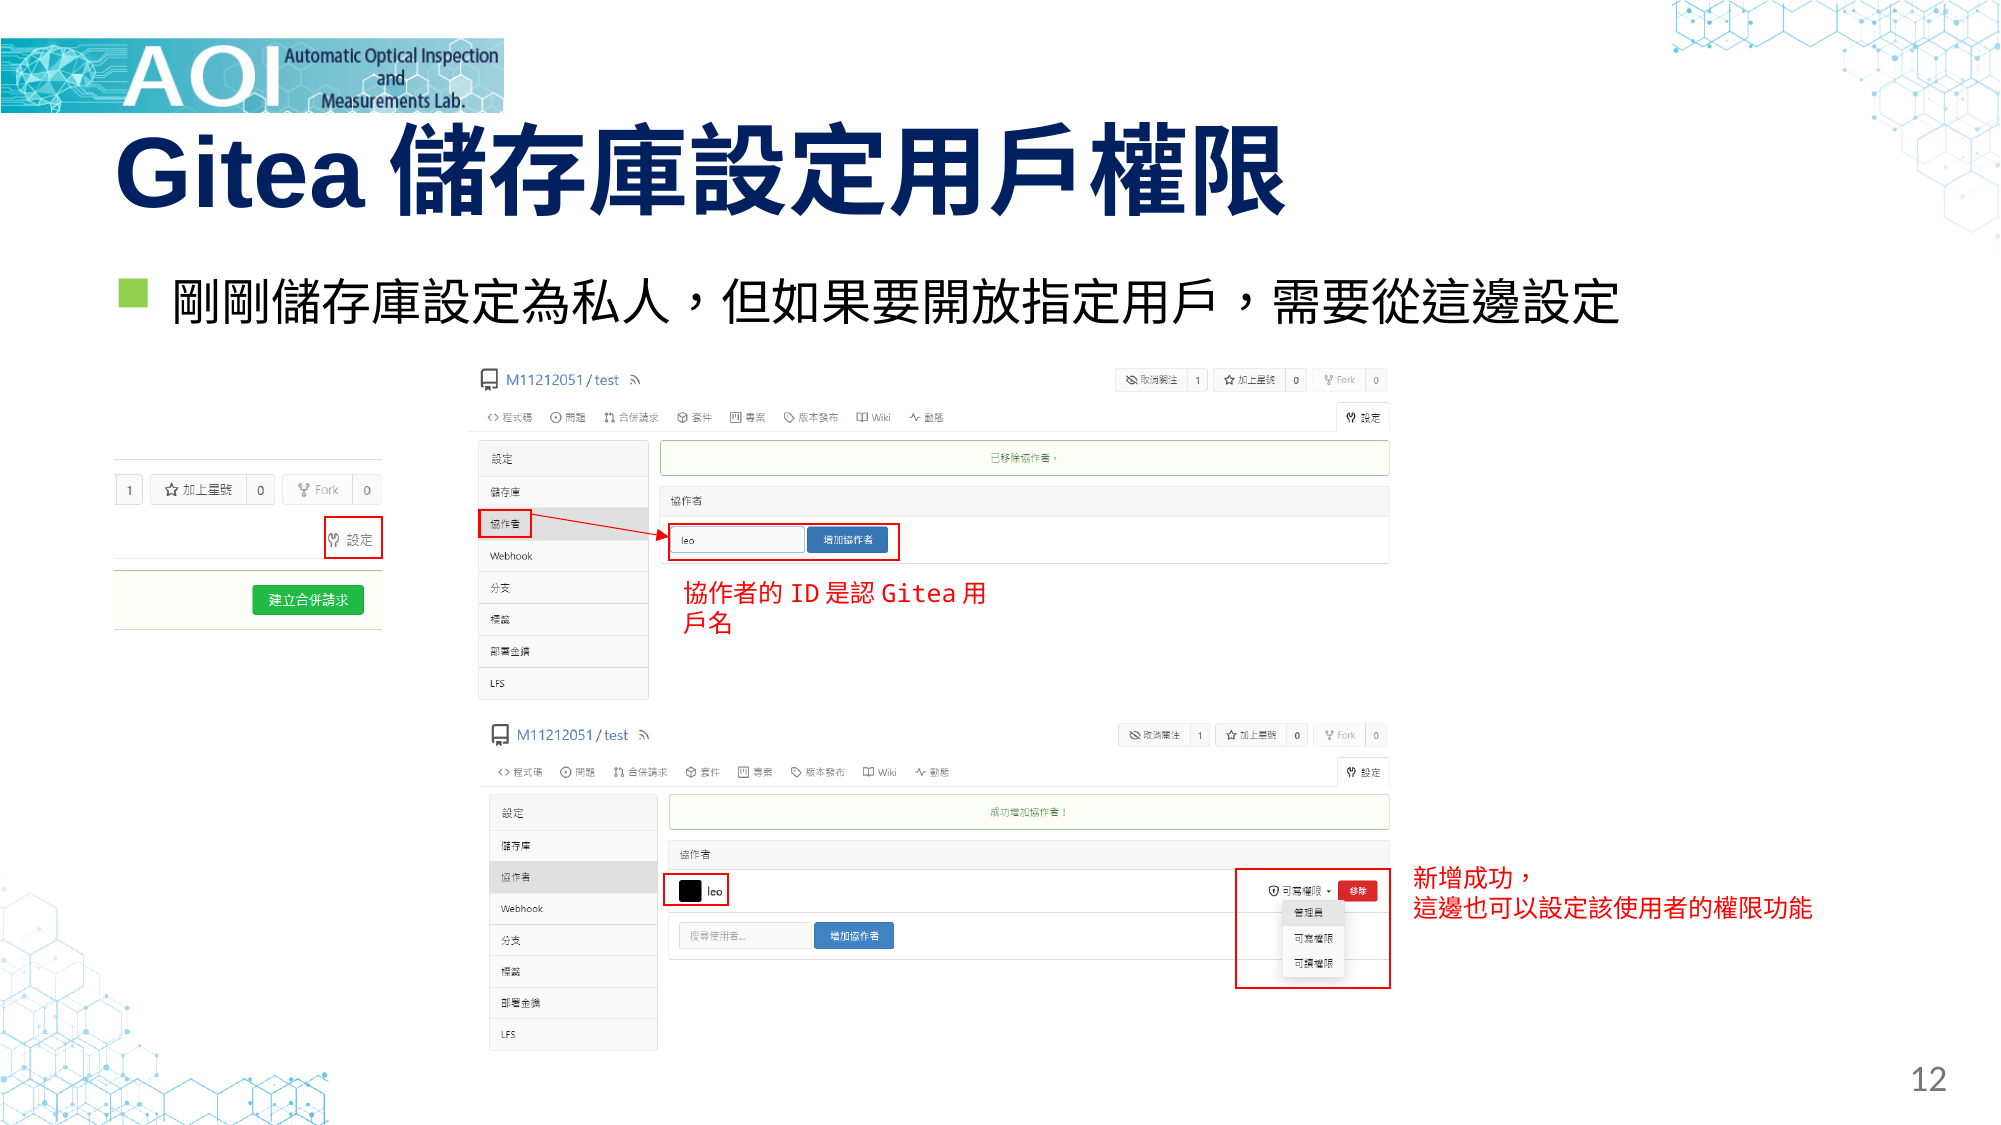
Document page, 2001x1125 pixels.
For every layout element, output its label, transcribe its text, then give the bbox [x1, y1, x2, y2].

picture [1672, 1, 2000, 256]
picture [0, 868, 329, 1125]
picture [1, 38, 504, 113]
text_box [114, 421, 382, 662]
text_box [479, 716, 1851, 1061]
text_box 剛剛儲存庫設定為私人，但如果要開放指定用戶，需要從這邊設定 [99, 233, 1873, 338]
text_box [468, 361, 1390, 713]
title Gitea儲存庫設定用戶權限 [99, 117, 1900, 233]
